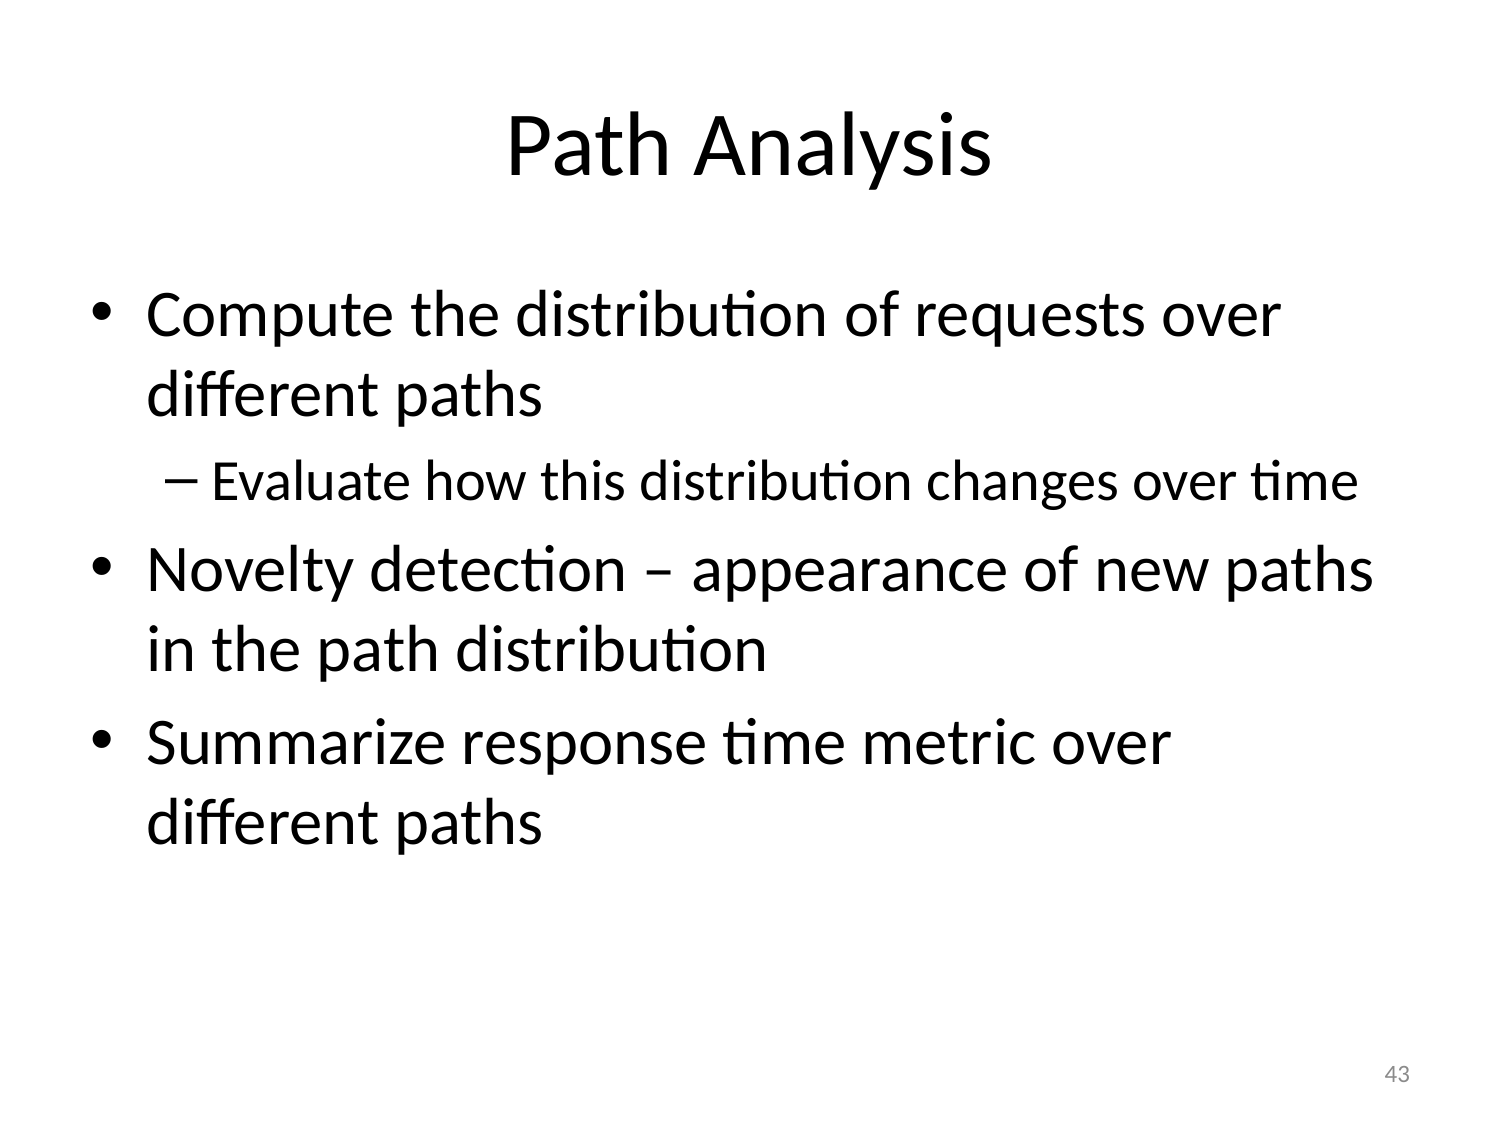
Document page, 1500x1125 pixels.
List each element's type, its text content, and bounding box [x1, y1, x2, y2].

list Compute the distribution of requests over different paths Evaluate how this distribution changes over time Novelty detection – appearance of new paths in the path distribution Summarize response time metric over different paths [75, 262, 1425, 1005]
title Path Analysis [75, 45, 1425, 233]
slide_number 43 [1074, 1042, 1425, 1103]
